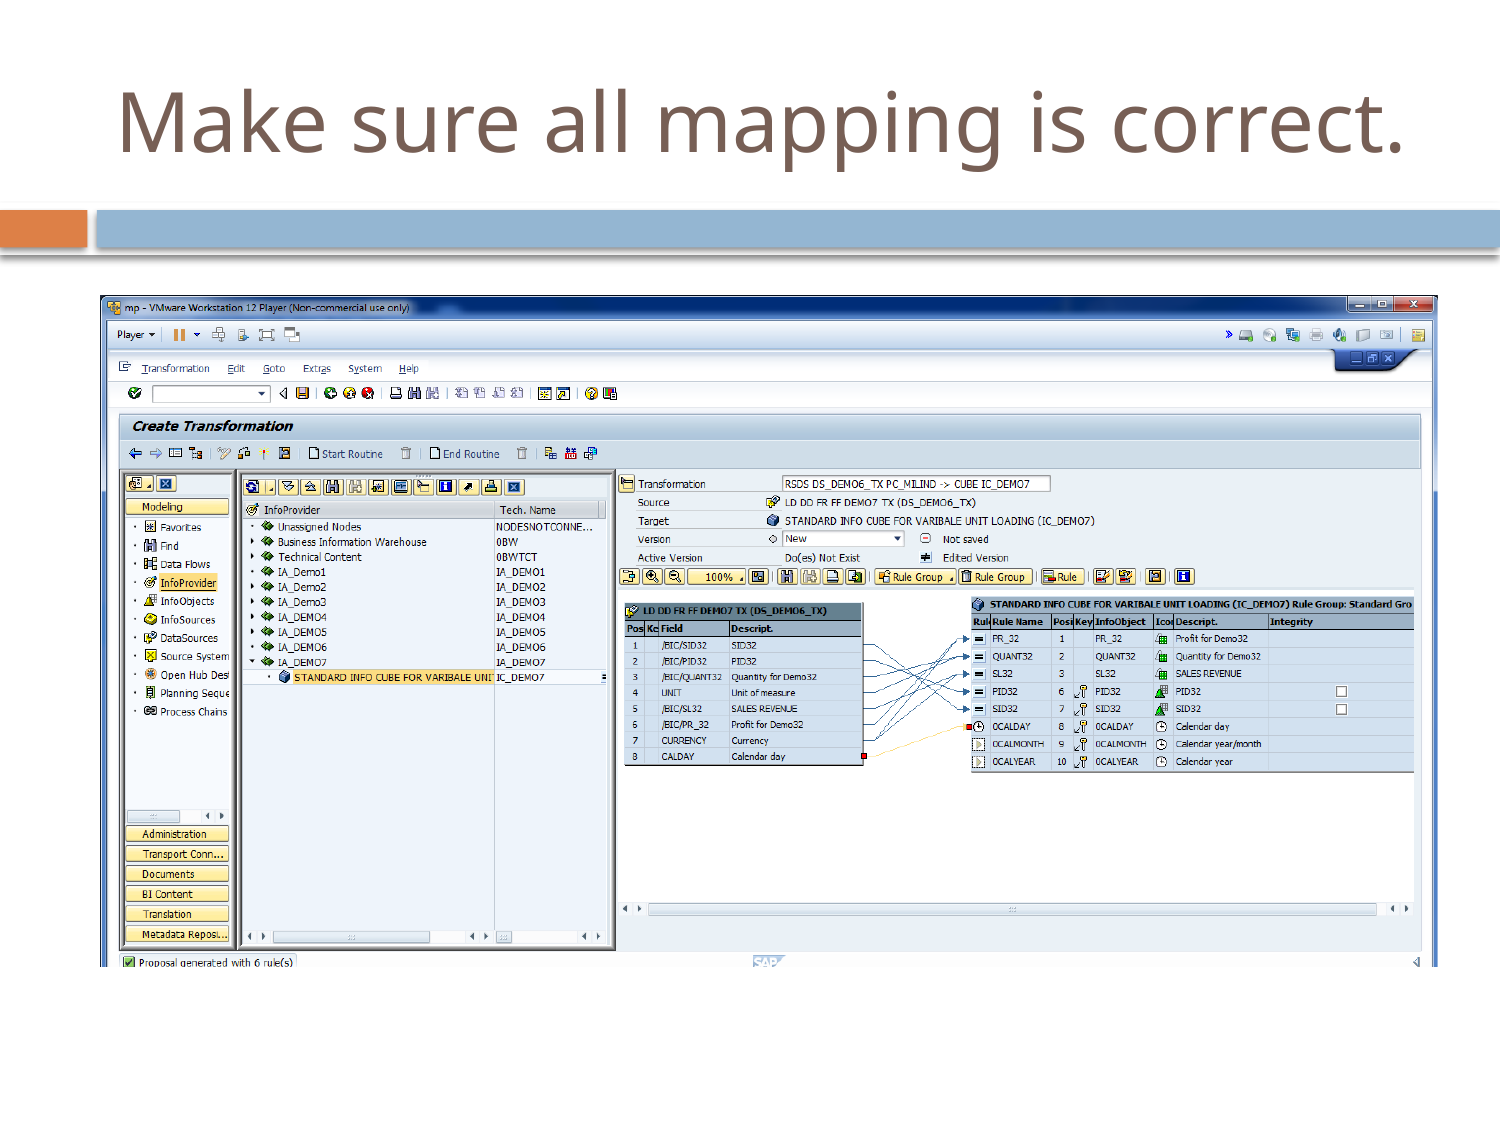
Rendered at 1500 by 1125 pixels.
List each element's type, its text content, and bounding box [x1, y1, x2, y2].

title Make sure all mapping is correct. [100, 37, 1438, 200]
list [100, 295, 1439, 968]
